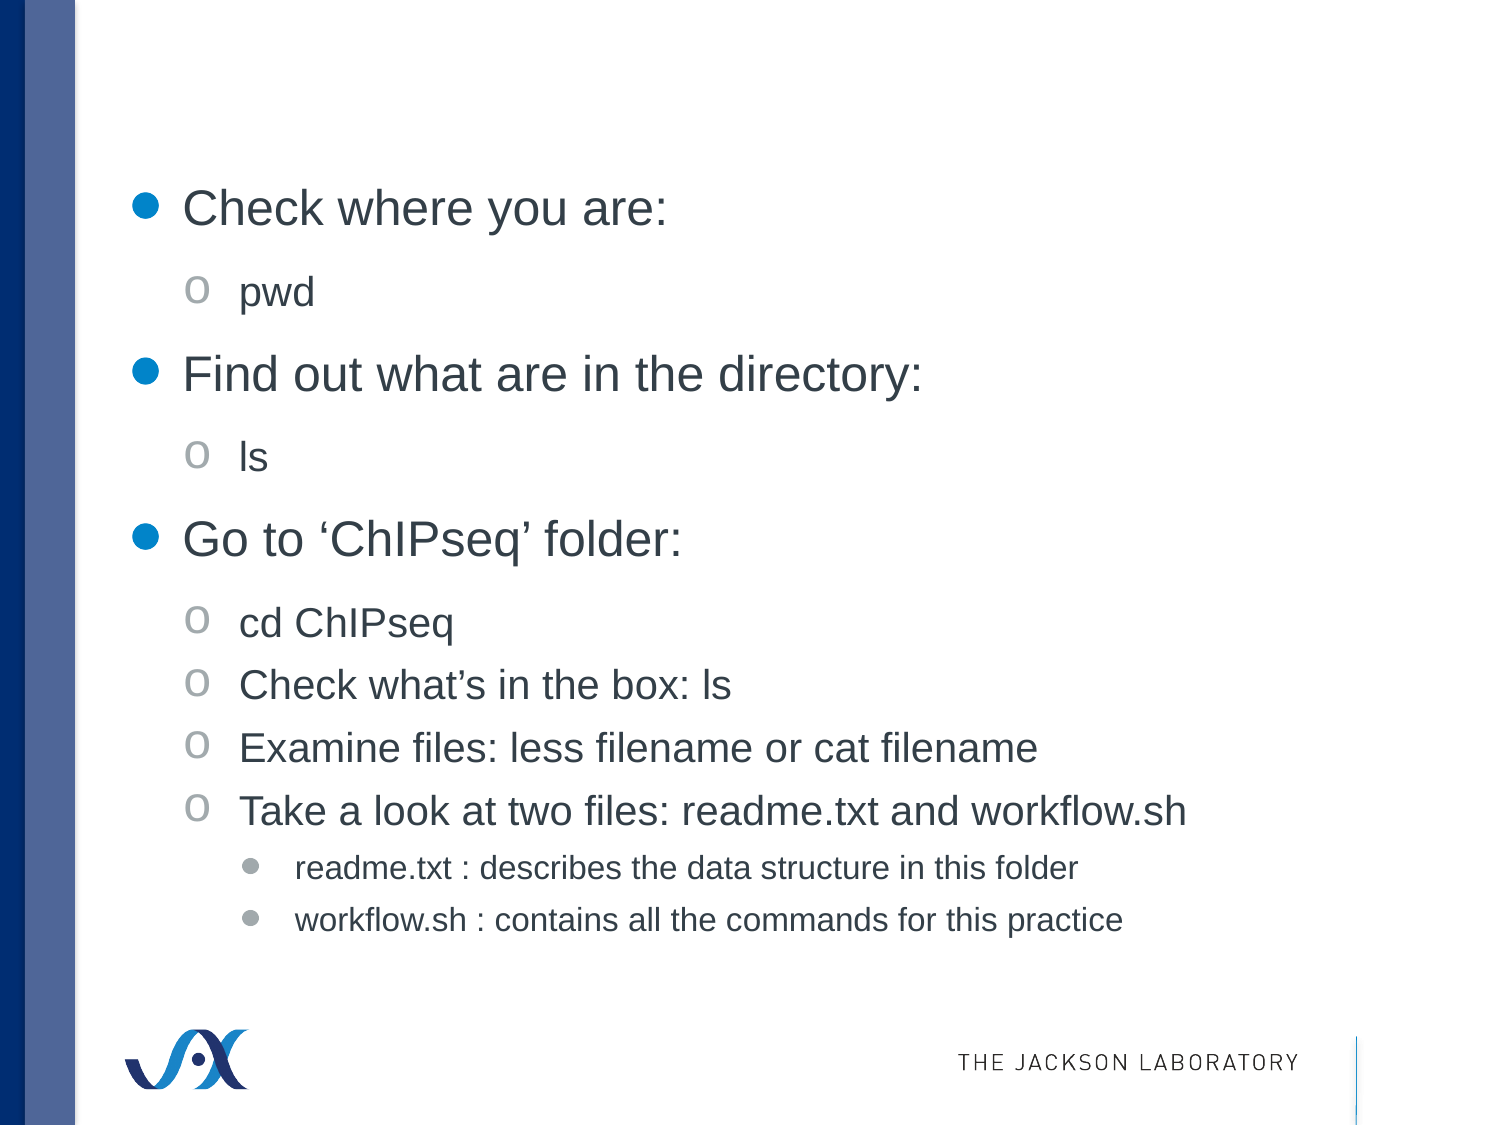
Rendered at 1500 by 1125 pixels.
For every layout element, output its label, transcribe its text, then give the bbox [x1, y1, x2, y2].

list Check where you are: pwd Find out what are in the directory: ls Go to ‘ChIPseq’ folder: cd ChIPseq Check what’s in the box: ls Examine files: less filename or cat filename Take a look at two files: readme.txt and workflow.sh readme.txt : describes the data structure in this folder workflow.sh : contains all the commands for this practice [126, 166, 1500, 960]
picture [126, 186, 165, 225]
picture [126, 517, 165, 556]
picture [126, 351, 165, 391]
picture [957, 1051, 1300, 1076]
picture [238, 906, 263, 930]
picture [110, 1011, 268, 1106]
picture [238, 854, 263, 878]
